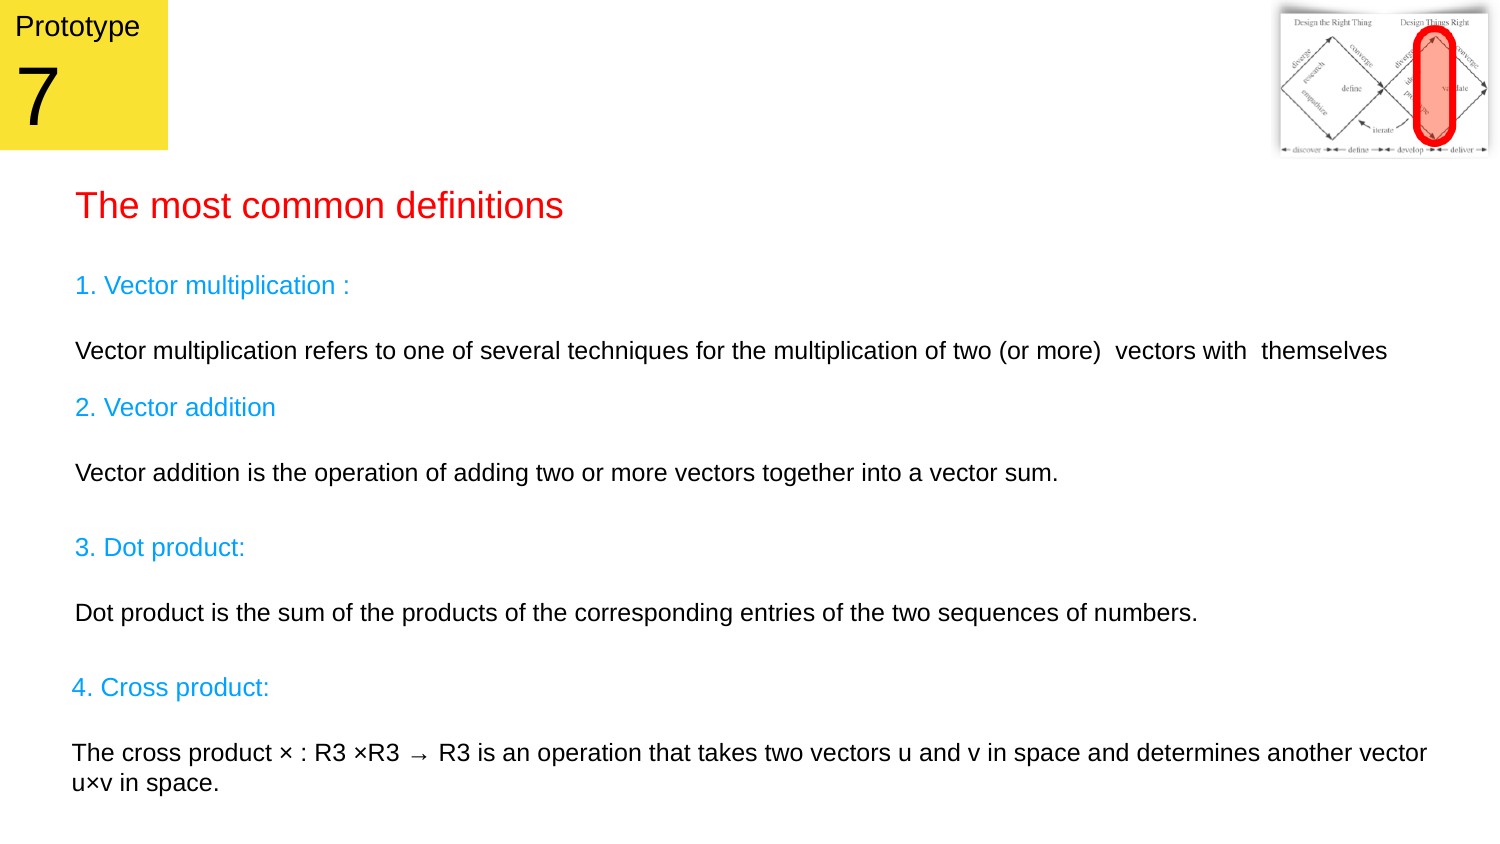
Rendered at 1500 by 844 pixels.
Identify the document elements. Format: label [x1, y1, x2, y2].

text_box [56, 663, 1478, 805]
text_box [60, 382, 1463, 494]
text_box [60, 261, 1456, 373]
text_box [59, 504, 1310, 635]
text_box [0, 0, 168, 151]
text_box [60, 173, 804, 234]
picture [1271, 0, 1500, 159]
